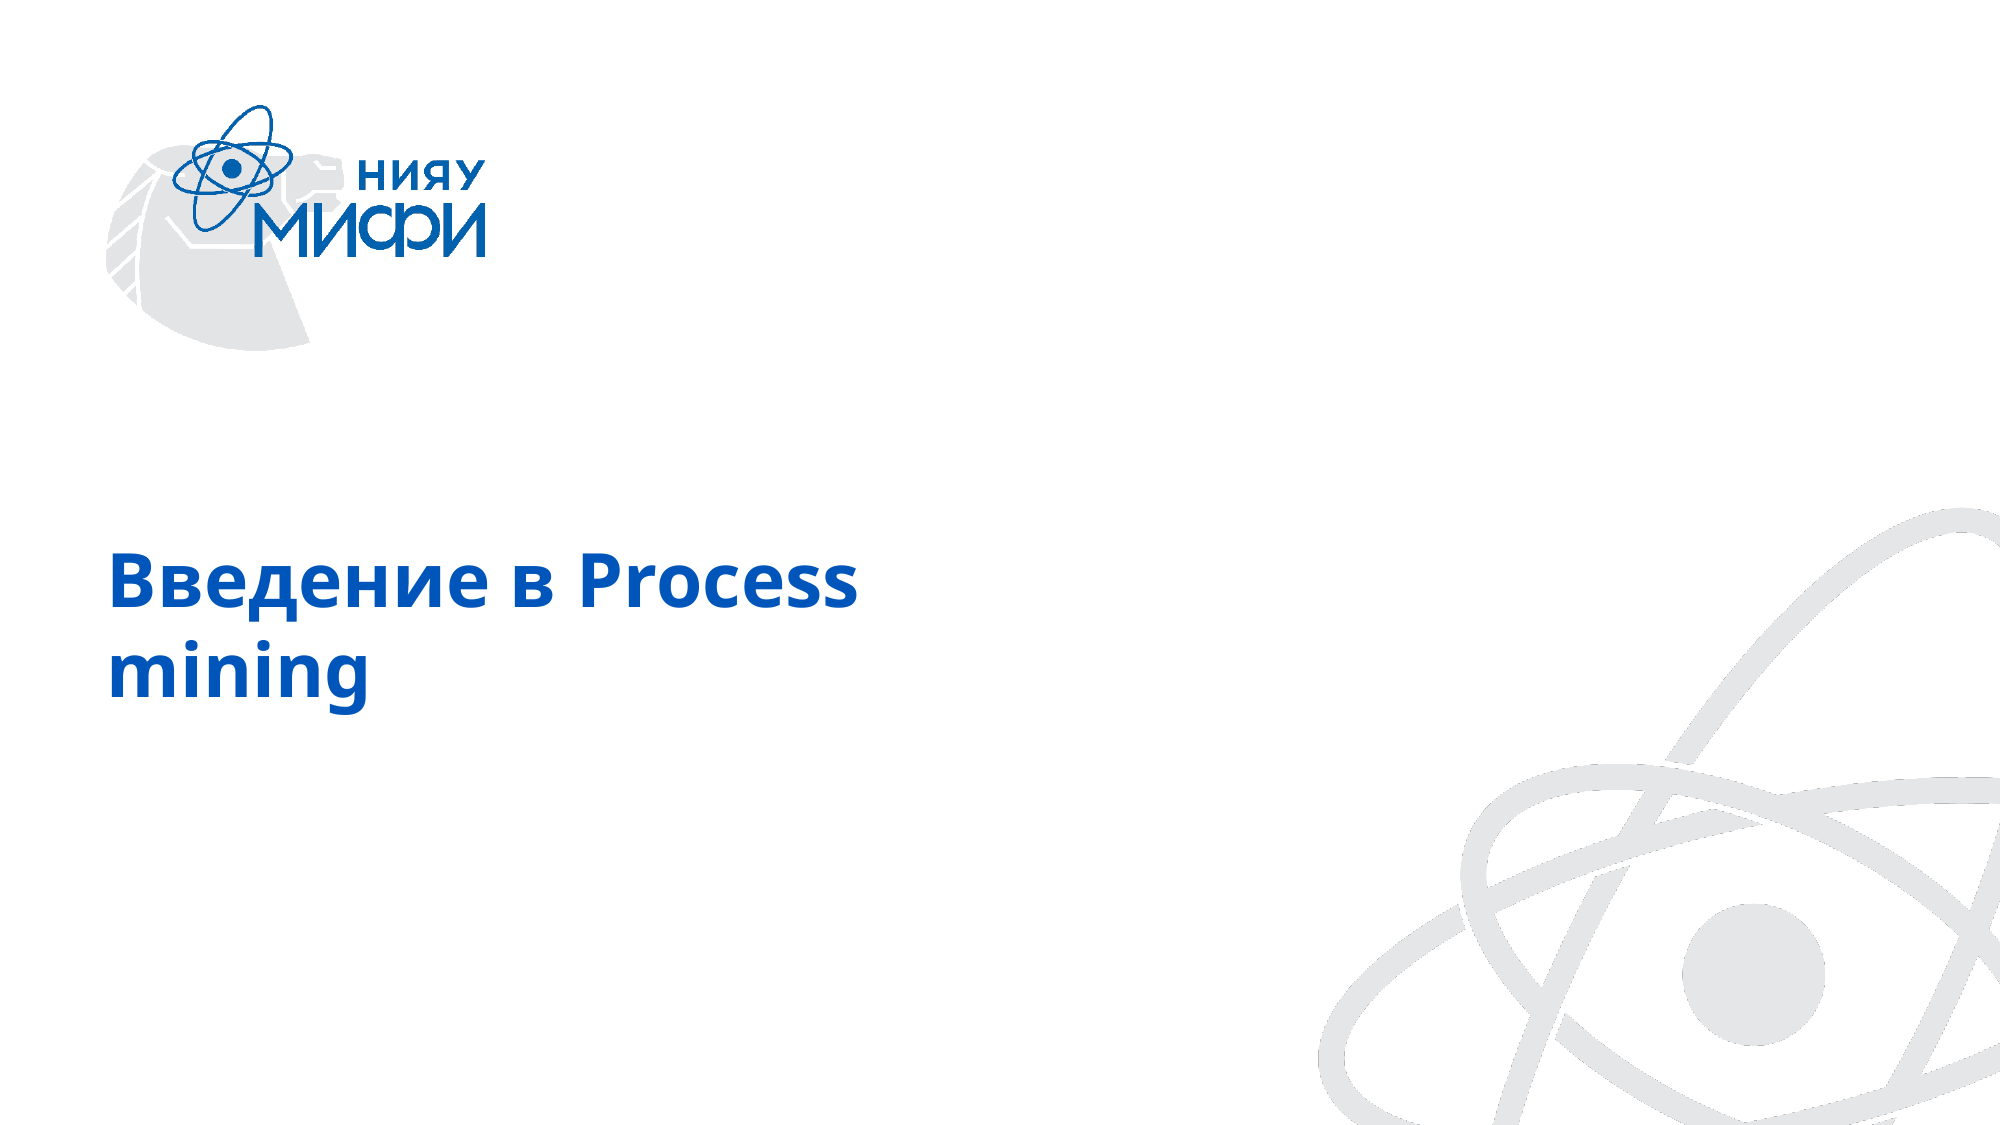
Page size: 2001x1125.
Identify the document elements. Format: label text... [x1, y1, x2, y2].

picture [91, 91, 500, 364]
list Введение в Process mining [91, 524, 878, 722]
picture [1220, 475, 2000, 1125]
